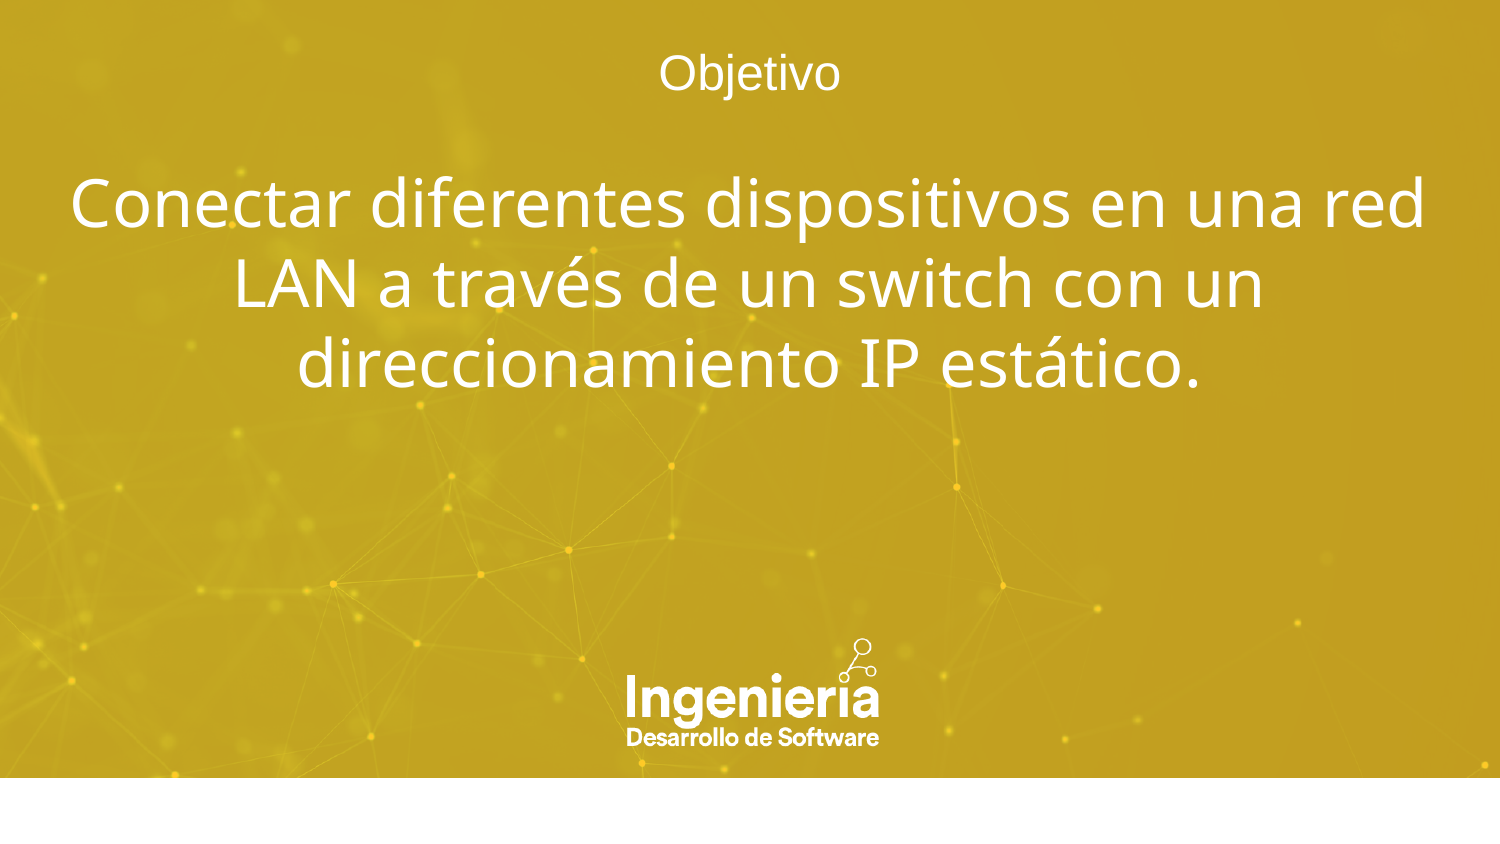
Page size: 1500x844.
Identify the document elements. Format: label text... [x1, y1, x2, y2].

text_box Objetivo Conectar diferentes dispositivos en una red LAN a través de un switch con un direccionamiento IP estático. [46, 33, 1454, 409]
picture [0, 0, 1500, 778]
